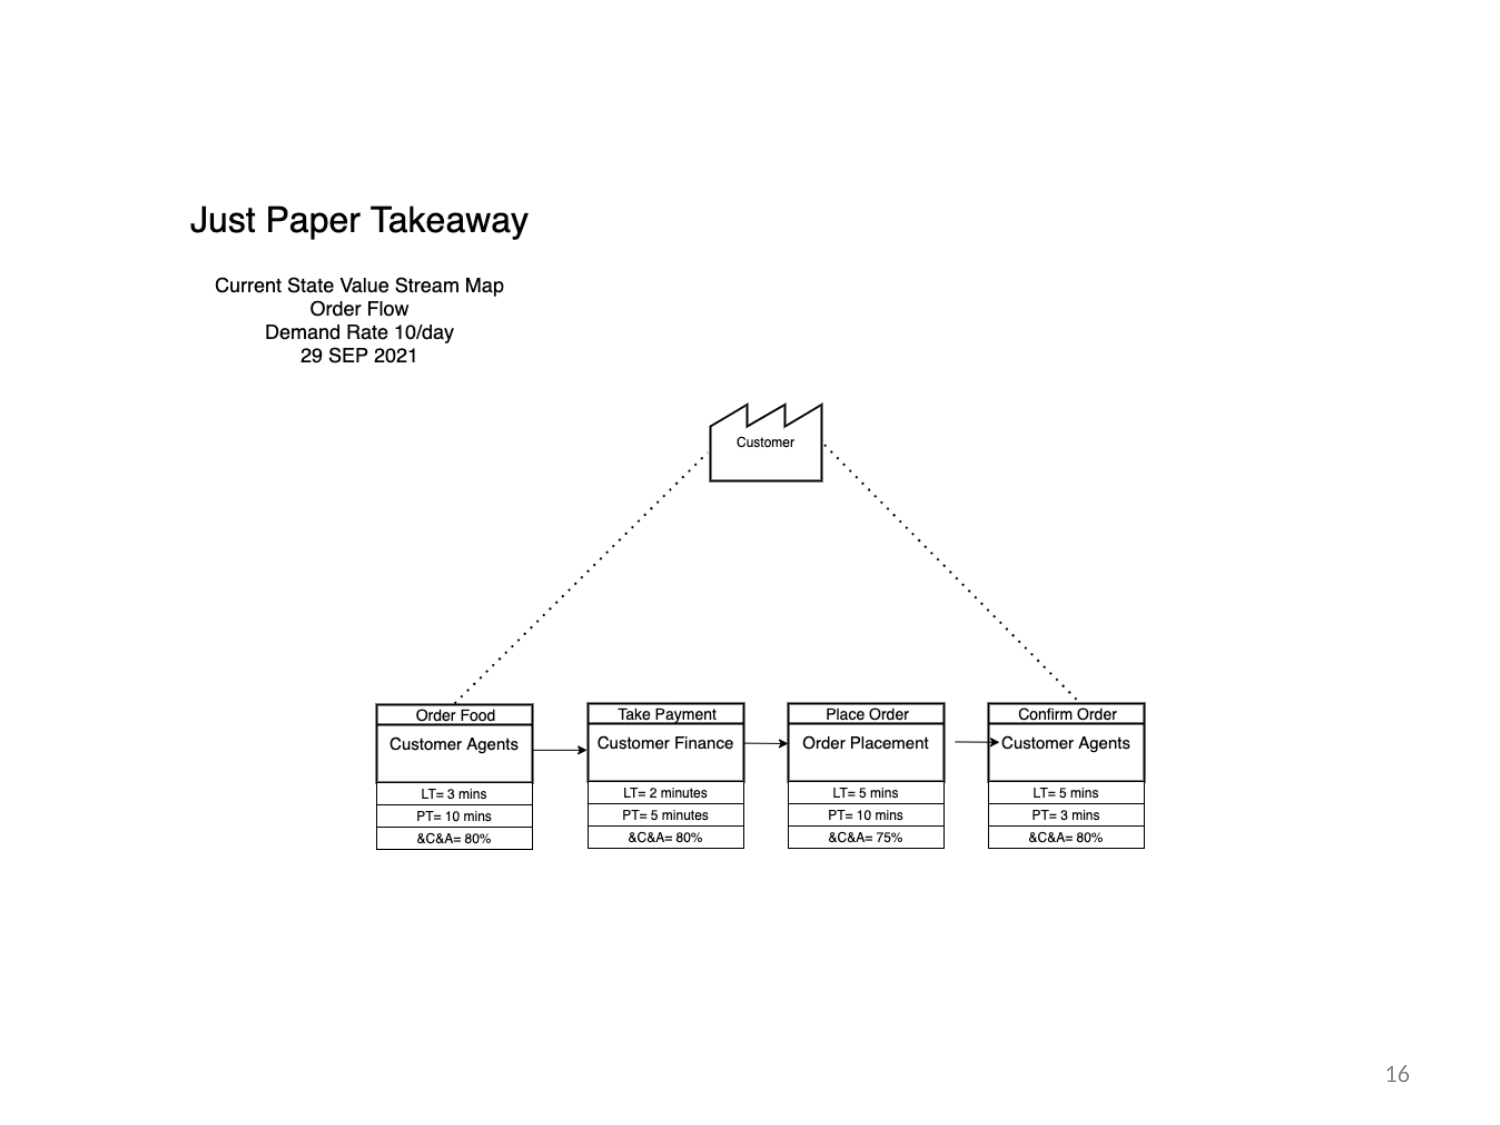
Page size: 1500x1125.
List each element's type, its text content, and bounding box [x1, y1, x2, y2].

slide_number 16 [1074, 1042, 1425, 1103]
picture [176, 191, 1146, 850]
